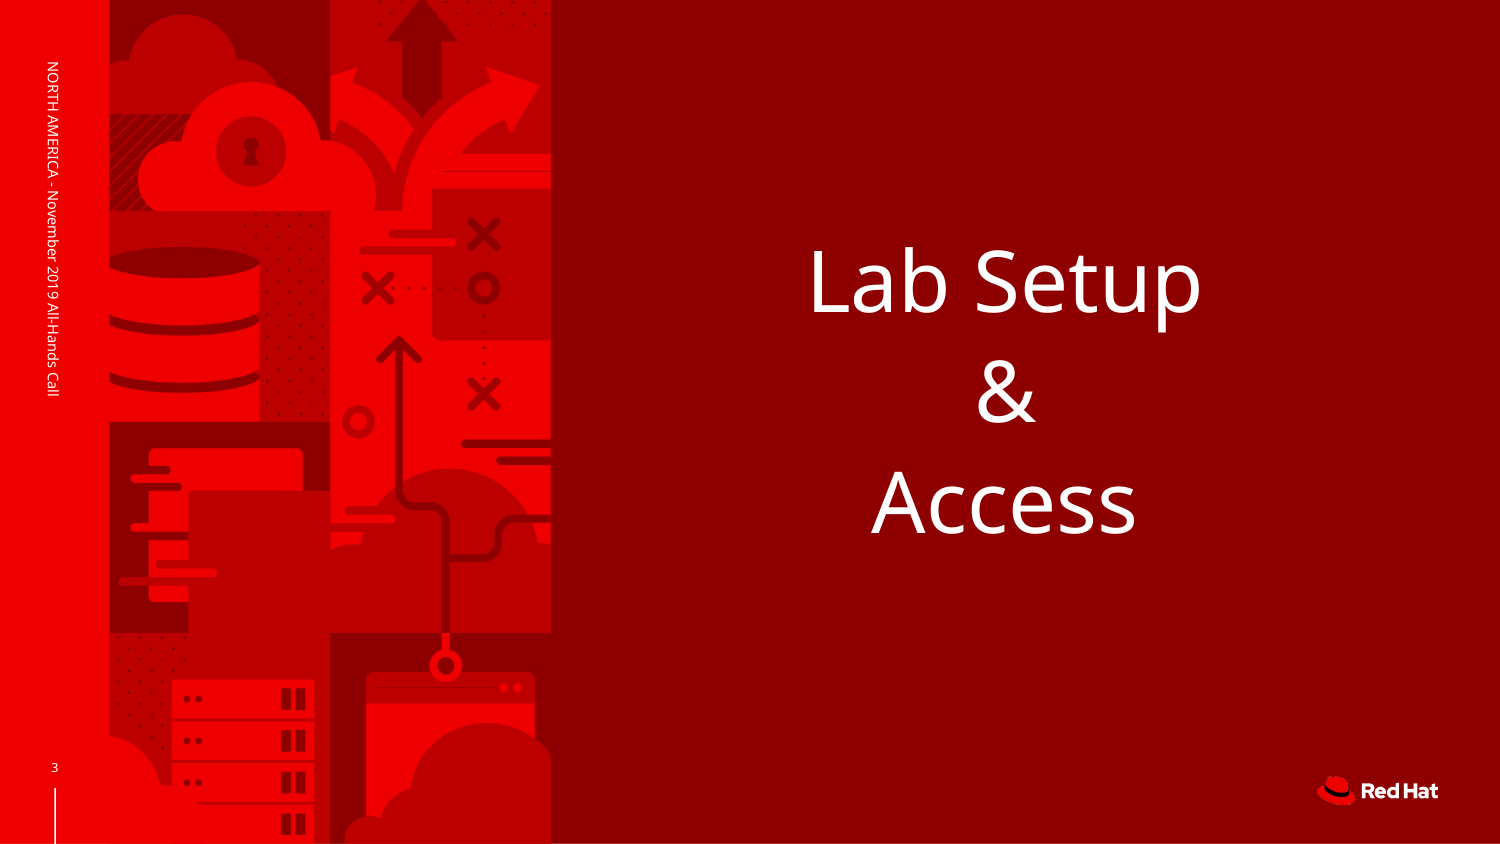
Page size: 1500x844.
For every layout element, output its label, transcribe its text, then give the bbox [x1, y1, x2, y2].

subtitle NORTH AMERICA - November 2019 All-Hands Call [0, 0, 108, 634]
title Lab Setup & Access [617, 218, 1394, 352]
slide_number 3 [10, 759, 101, 777]
picture [0, 0, 1500, 844]
